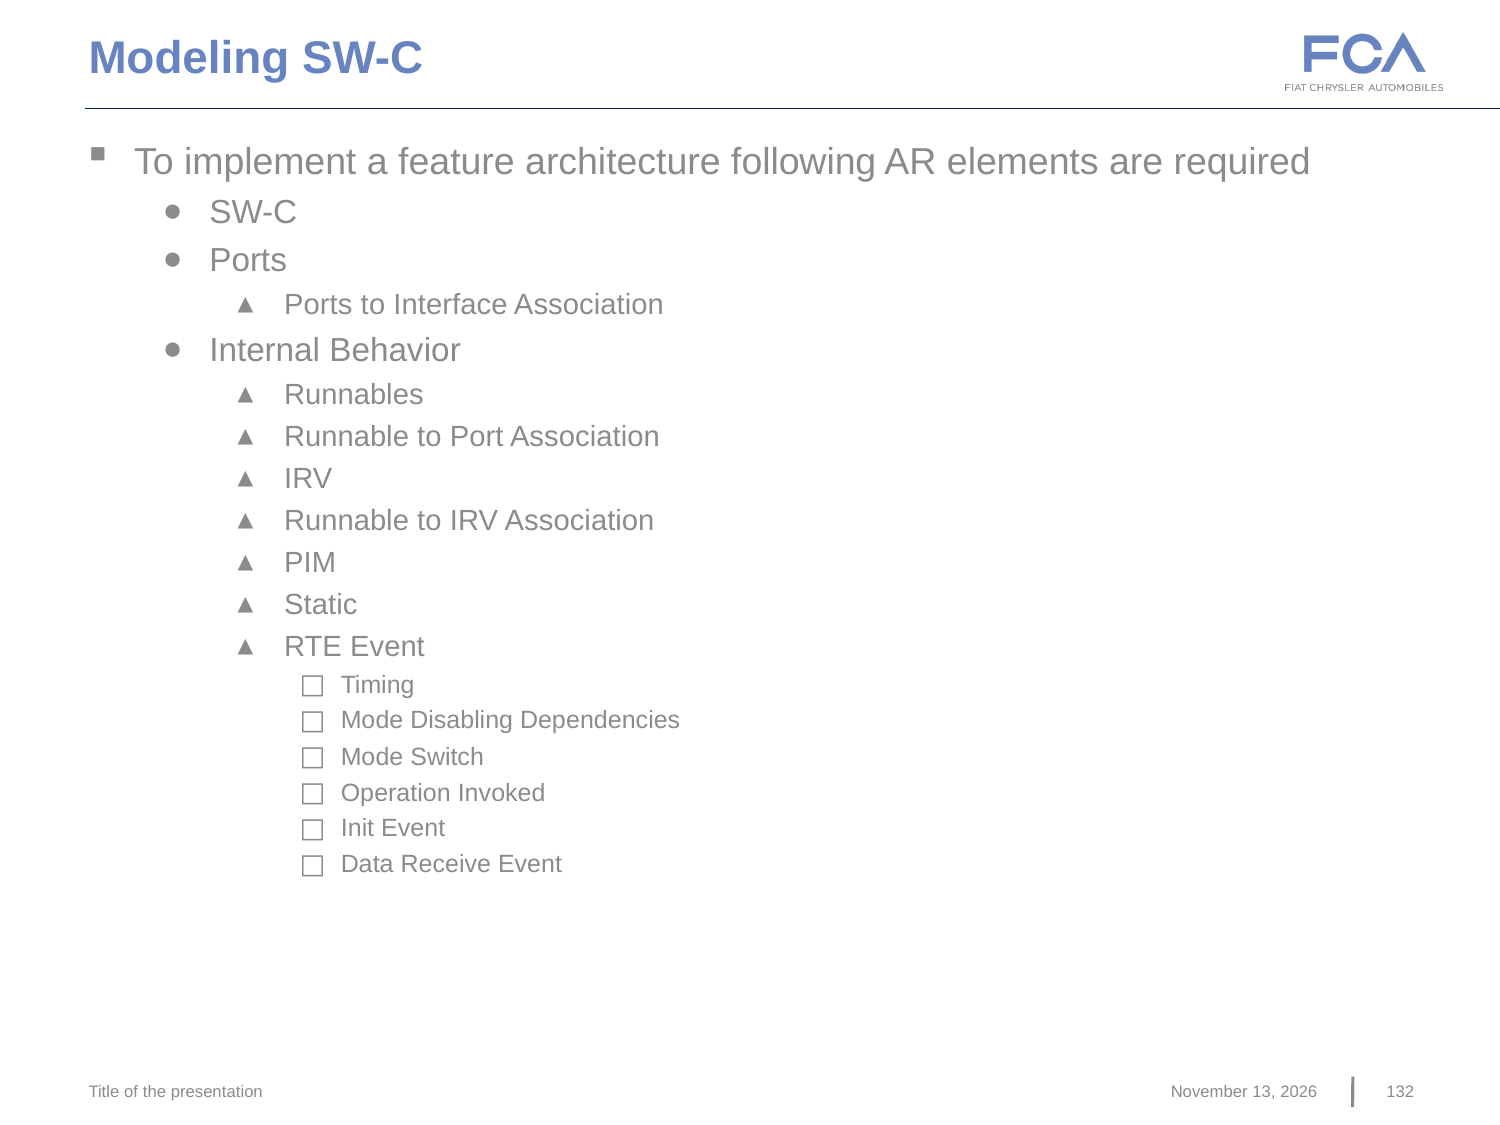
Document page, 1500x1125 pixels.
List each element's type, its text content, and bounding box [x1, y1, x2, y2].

list Modeling SW-C [88, 33, 1082, 87]
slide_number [1084, 1080, 1318, 1115]
picture [1285, 32, 1443, 91]
list To implement a feature architecture following AR elements are required SW-C Ports Ports to Interface Association Internal Behavior Runnables Runnable to Port Association IRV Runnable to IRV Association PIM Static RTE Event Timing Mode Disabling Dependencies Mode Switch Operation Invoked Init Event Data Receive Event [87, 137, 1408, 946]
footer Title of the presentation [88, 1080, 709, 1120]
slide_number 132 [1386, 1080, 1439, 1114]
